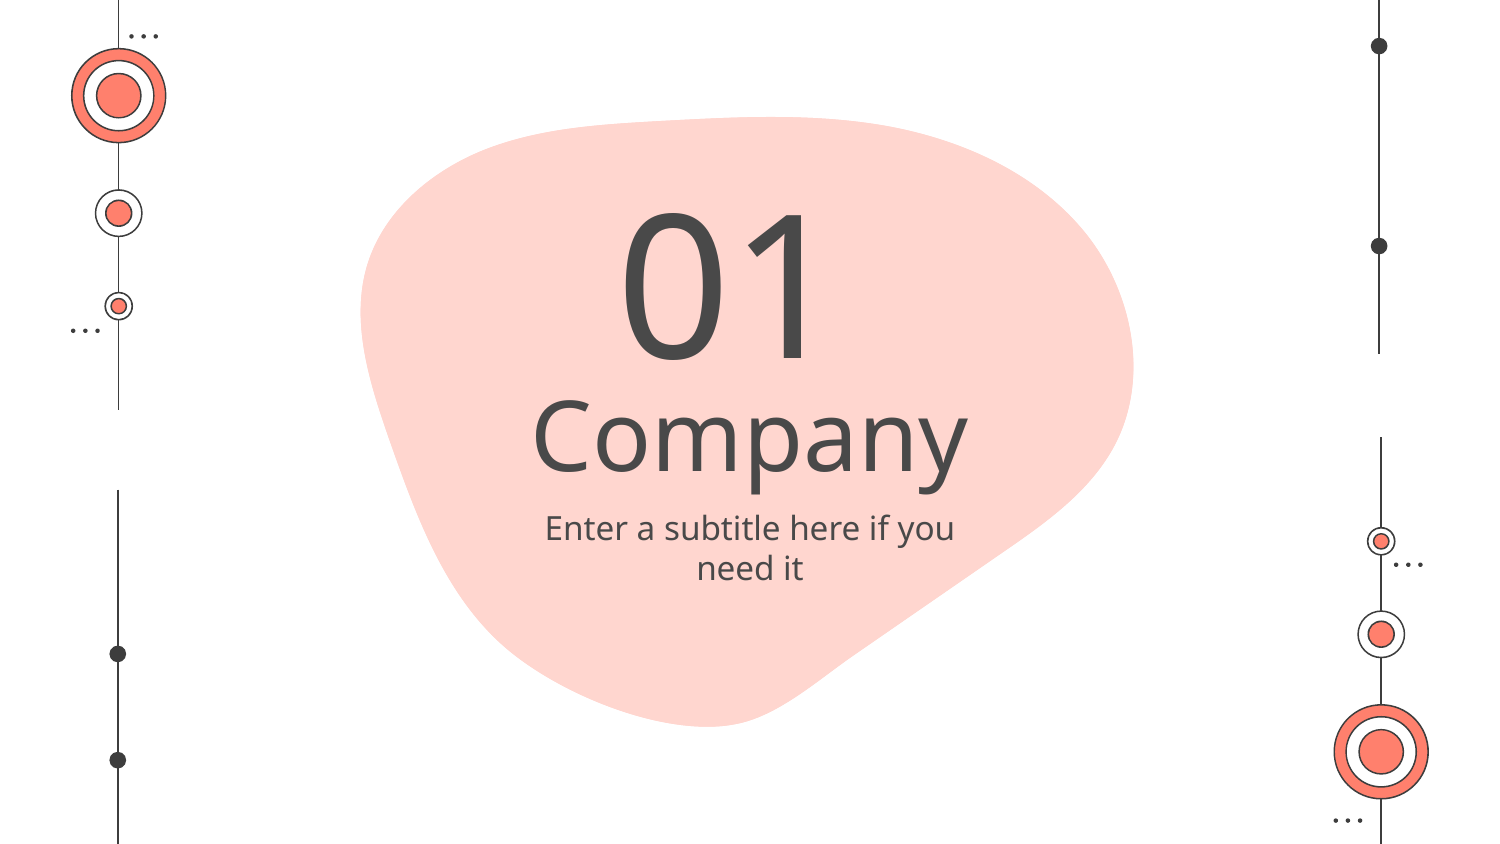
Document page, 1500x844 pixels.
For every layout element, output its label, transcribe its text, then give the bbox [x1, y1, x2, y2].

title Company [487, 366, 1013, 491]
title 01 [487, 190, 975, 366]
subtitle Enter a subtitle here if you need it [487, 491, 1013, 605]
